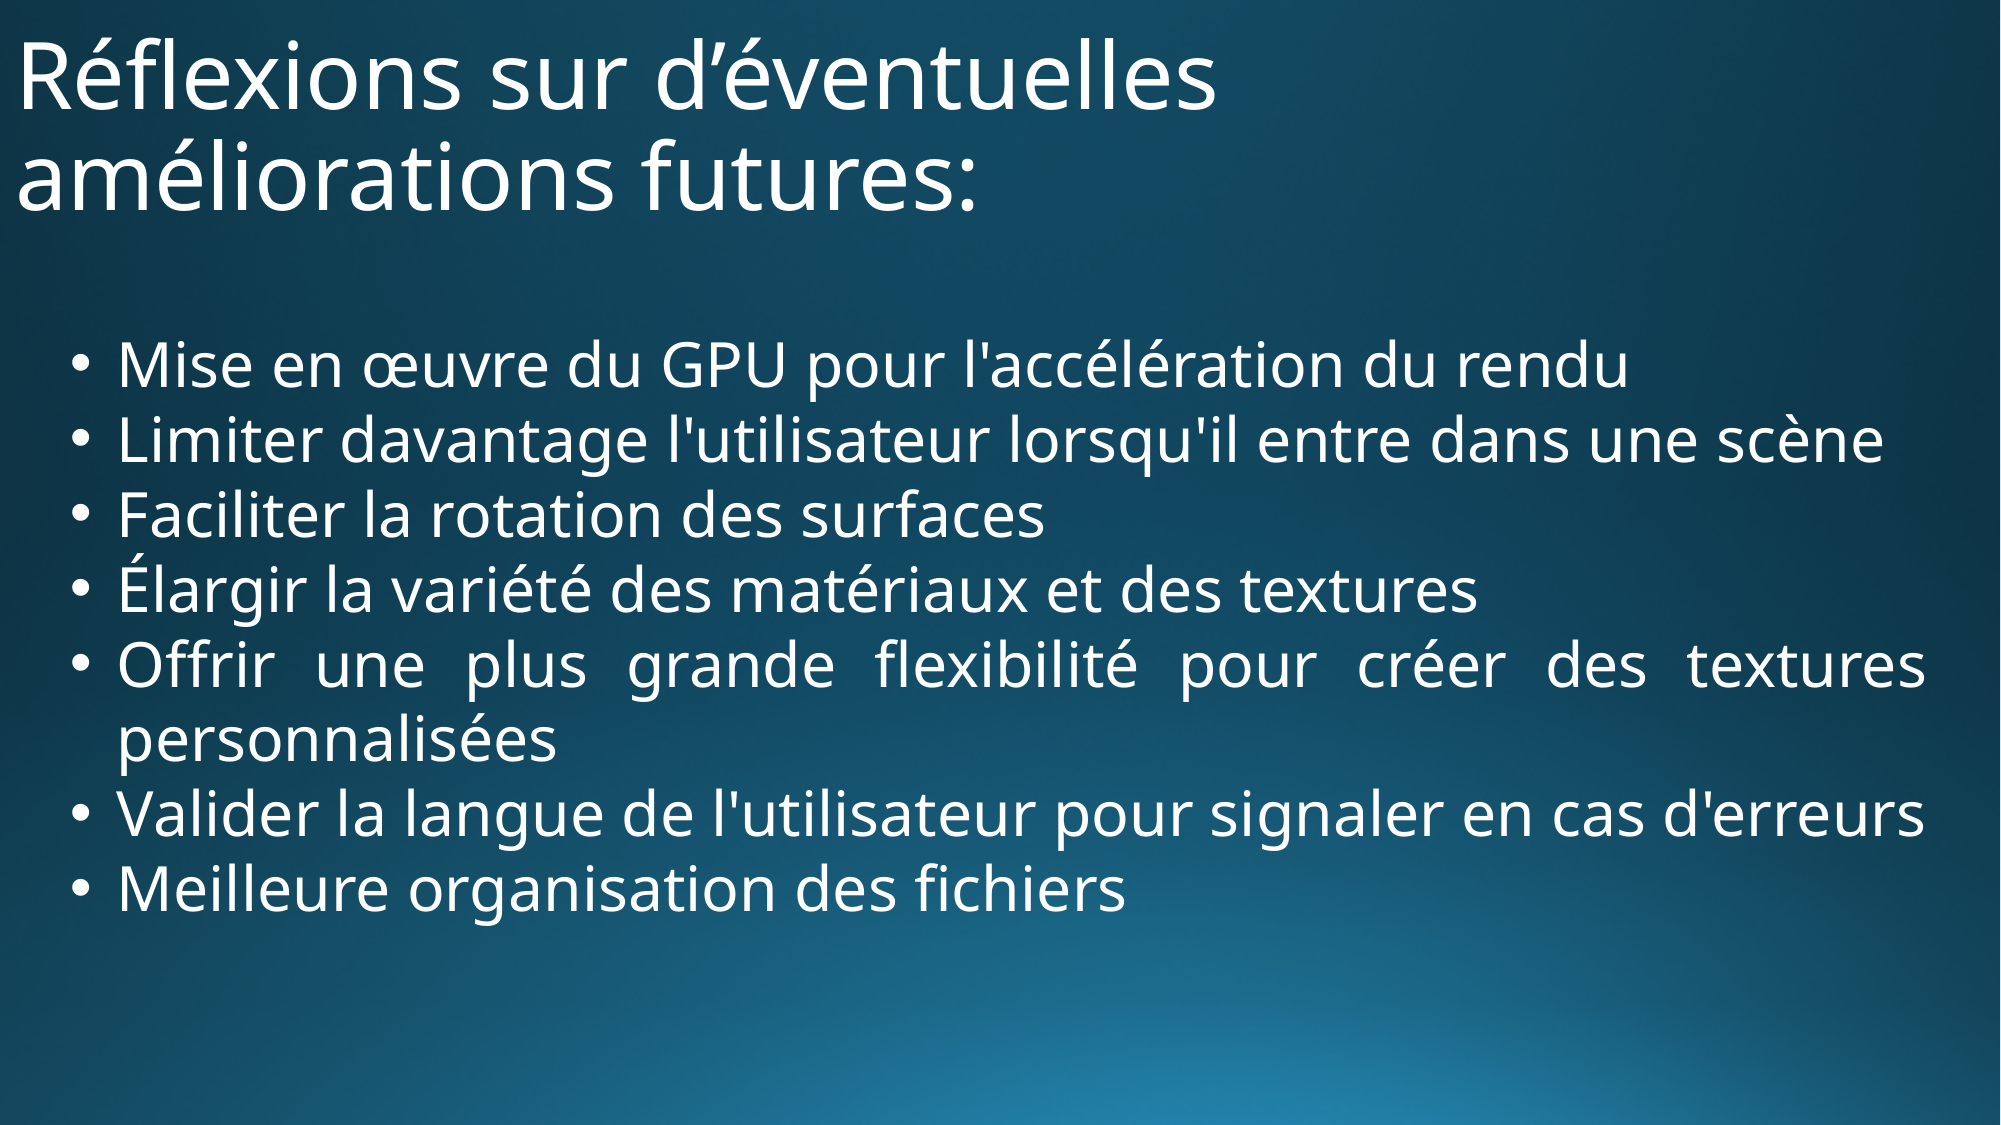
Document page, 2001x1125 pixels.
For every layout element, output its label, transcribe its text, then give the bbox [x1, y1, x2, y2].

picture [0, 0, 2001, 1125]
title Réflexions sur d’éventuelles améliorations futures: [0, 21, 1725, 239]
text_box Mise en œuvre du GPU pour l'accélération du rendu Limiter davantage l'utilisateur lorsqu'il entre dans une scène Faciliter la rotation des surfaces Élargir la variété des matériaux et des textures Offrir une plus grande flexibilité pour créer des textures personnalisées Valider la langue de l'utilisateur pour signaler en cas d'erreurs Meilleure organisation des fichiers [55, 317, 1945, 932]
